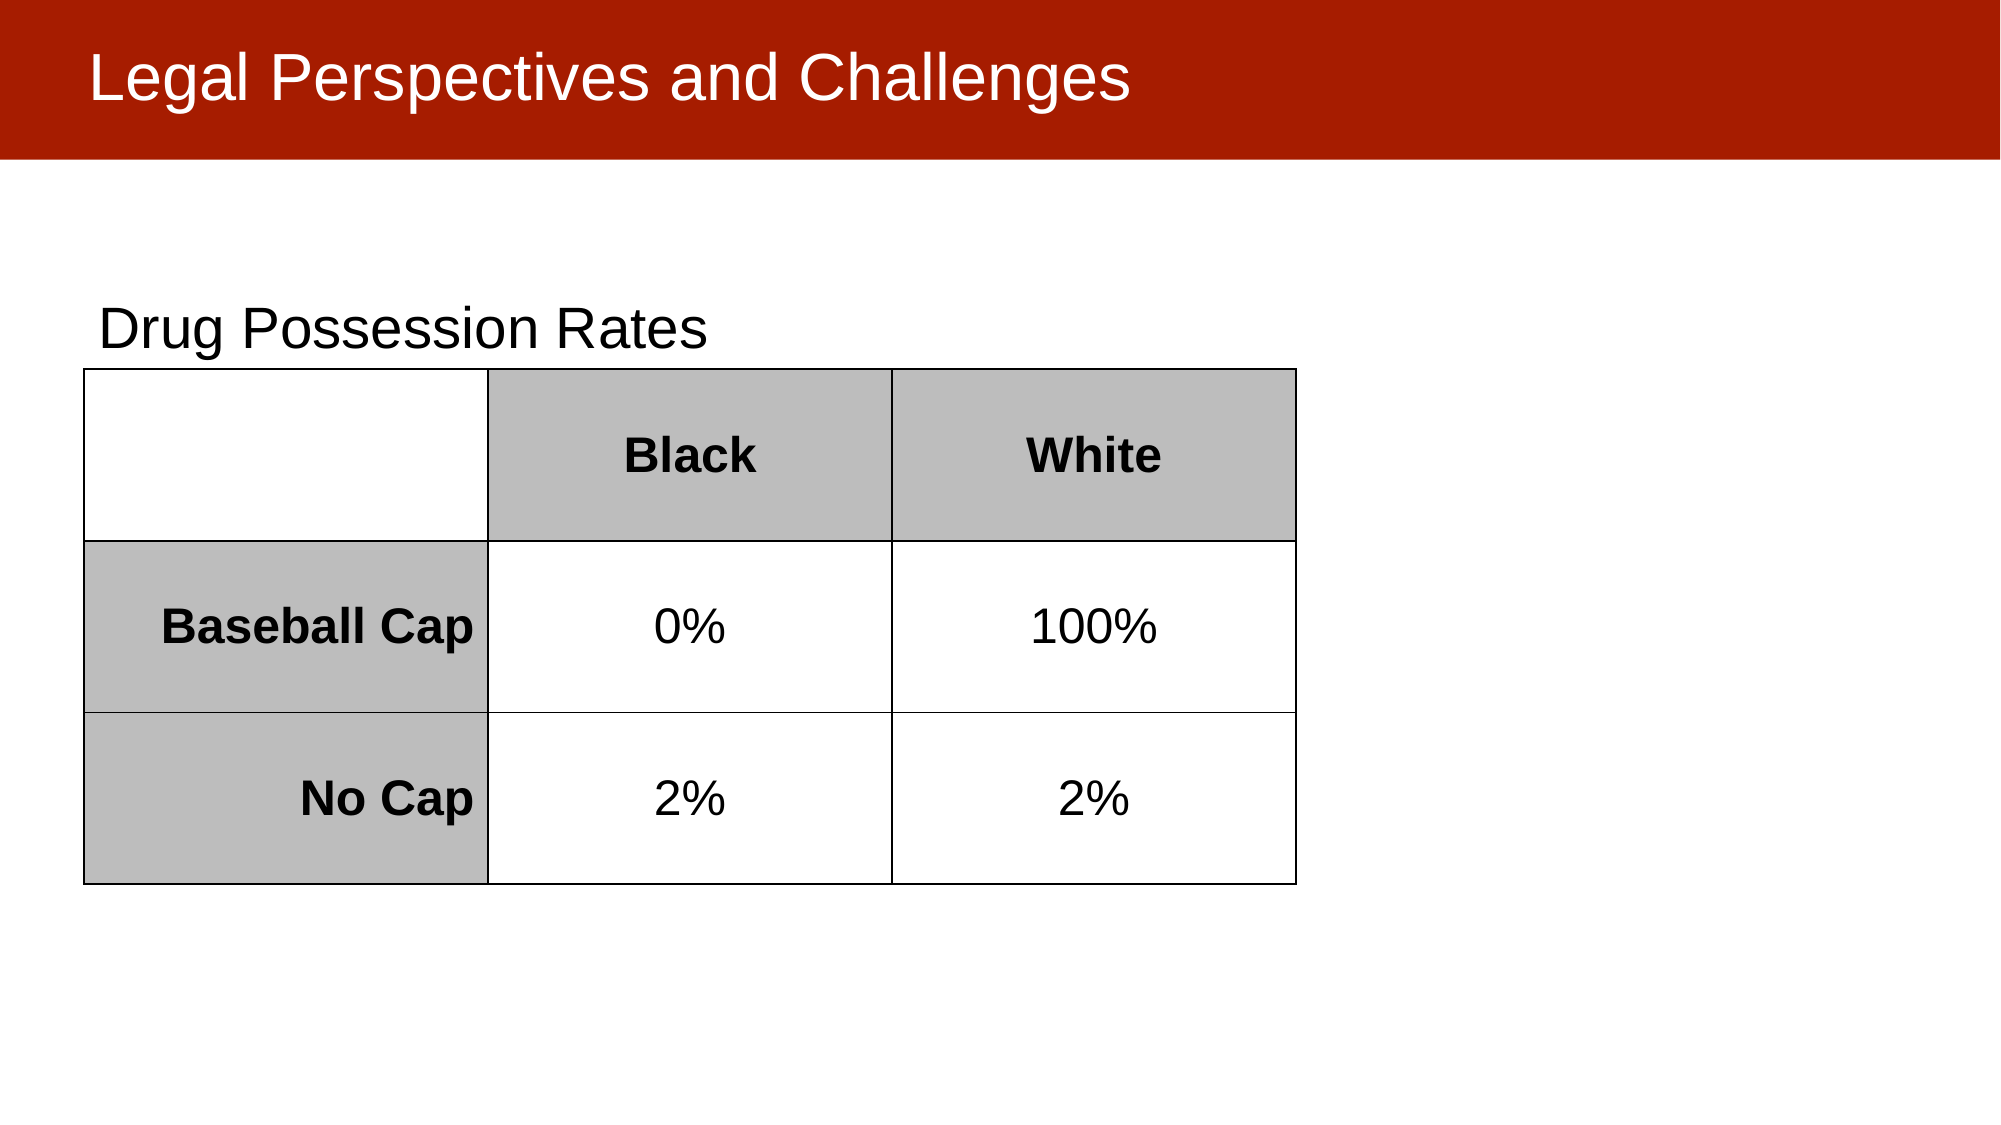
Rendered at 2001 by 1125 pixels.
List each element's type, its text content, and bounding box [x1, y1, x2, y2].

table_cell 2% [489, 713, 891, 883]
table_cell 0% [489, 542, 891, 712]
table_header Black [489, 370, 891, 540]
title Legal Perspectives and Challenges [68, 14, 1932, 140]
table_cell No Cap [85, 713, 487, 883]
table_cell Baseball Cap [85, 542, 487, 712]
table_cell 2% [893, 713, 1295, 883]
text_box Drug Possession Rates [84, 283, 737, 368]
table_header [85, 370, 487, 540]
table_cell 100% [893, 542, 1295, 712]
table_header White [893, 370, 1295, 540]
